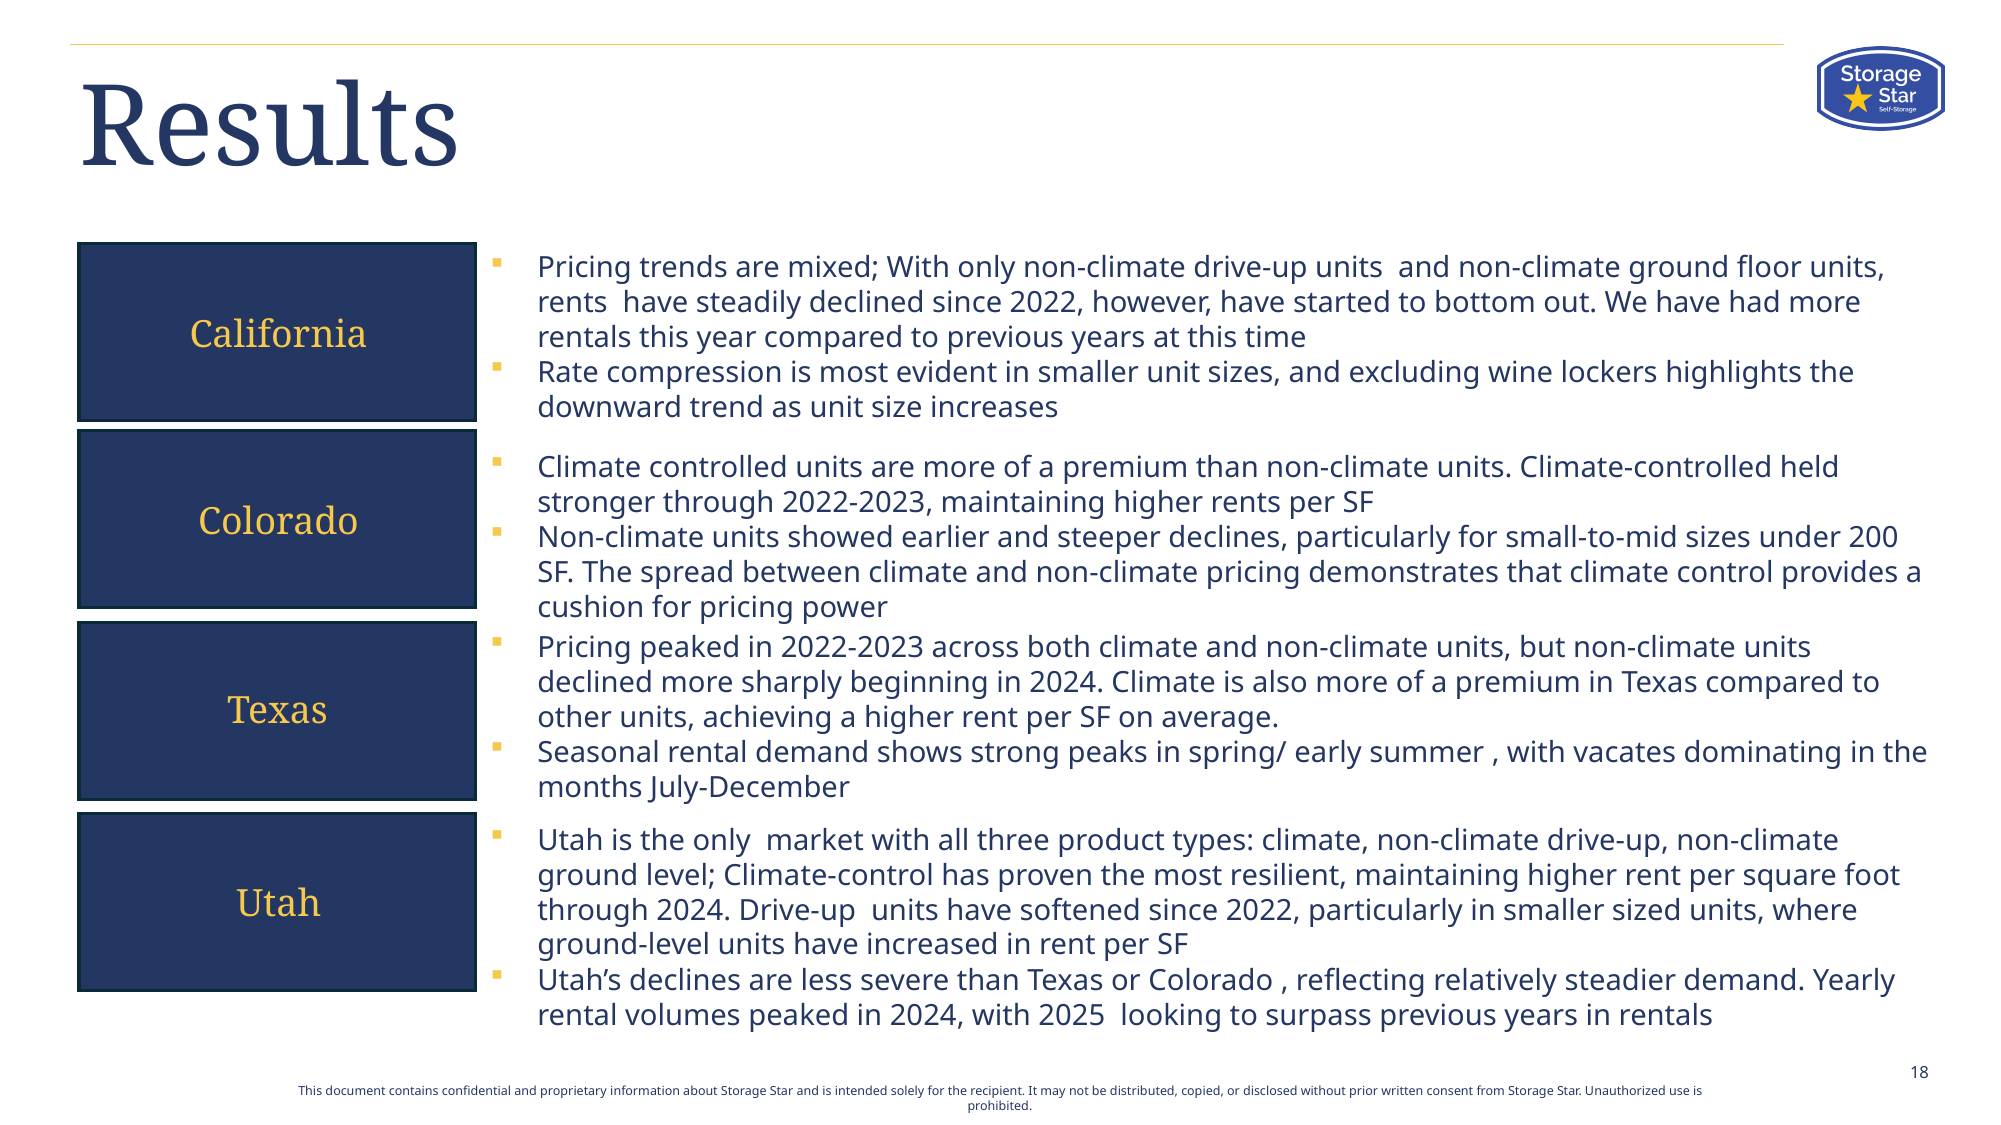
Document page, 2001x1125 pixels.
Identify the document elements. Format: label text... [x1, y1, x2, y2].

text_box [77, 550, 475, 609]
text_box [77, 621, 475, 678]
text_box Utah [0, 871, 475, 932]
text_box [77, 242, 475, 302]
text_box Colorado [0, 489, 475, 550]
text_box [77, 739, 475, 801]
picture [1817, 46, 1945, 132]
text_box Utah is the only market with all three product types: climate, non-climate drive-up, non-climate ground level; Climate-control has proven the most resilient, maintaining higher rent per square foot through 2024. Drive-up units have softened since 2022, particularly in smaller sized units, where ground-level units have increased in rent per SF Utah’s declines are less severe than Texas or Colorado , reflecting relatively steadier demand. Yearly rental volumes peaked in 2024, with 2025 looking to surpass previous years in rentals [475, 813, 1944, 1039]
text_box Pricing peaked in 2022-2023 across both climate and non-climate units, but non-climate units declined more sharply beginning in 2024. Climate is also more of a premium in Texas compared to other units, achieving a higher rent per SF on average. Seasonal rental demand shows strong peaks in spring/ early summer , with vacates dominating in the months July-December [475, 620, 1944, 811]
text_box Results [64, 20, 1818, 238]
text_box This document contains confidential and proprietary information about Storage Star and is intended solely for the recipient. It may not be distributed, copied, or disclosed without prior written consent from Storage Star. Unauthorized use is prohibited. [249, 1075, 1750, 1121]
text_box California [0, 302, 475, 363]
text_box [77, 932, 475, 992]
text_box Climate controlled units are more of a premium than non-climate units. Climate-controlled held stronger through 2022-2023, maintaining higher rents per SF Non-climate units showed earlier and steeper declines, particularly for small-to-mid sizes under 200 SF. The spread between climate and non-climate pricing demonstrates that climate control provides a cushion for pricing power [475, 440, 1944, 620]
text_box [77, 429, 477, 489]
slide_number 18 [1891, 1043, 1944, 1104]
text_box [77, 812, 477, 871]
text_box [77, 363, 475, 422]
text_box Texas [0, 678, 475, 739]
text_box Pricing trends are mixed; With only non-climate drive-up units and non-climate ground floor units, rents have steadily declined since 2022, however, have started to bottom out. We have had more rentals this year compared to previous years at this time Rate compression is most evident in smaller unit sizes, and excluding wine lockers highlights the downward trend as unit size increases [475, 241, 1944, 431]
